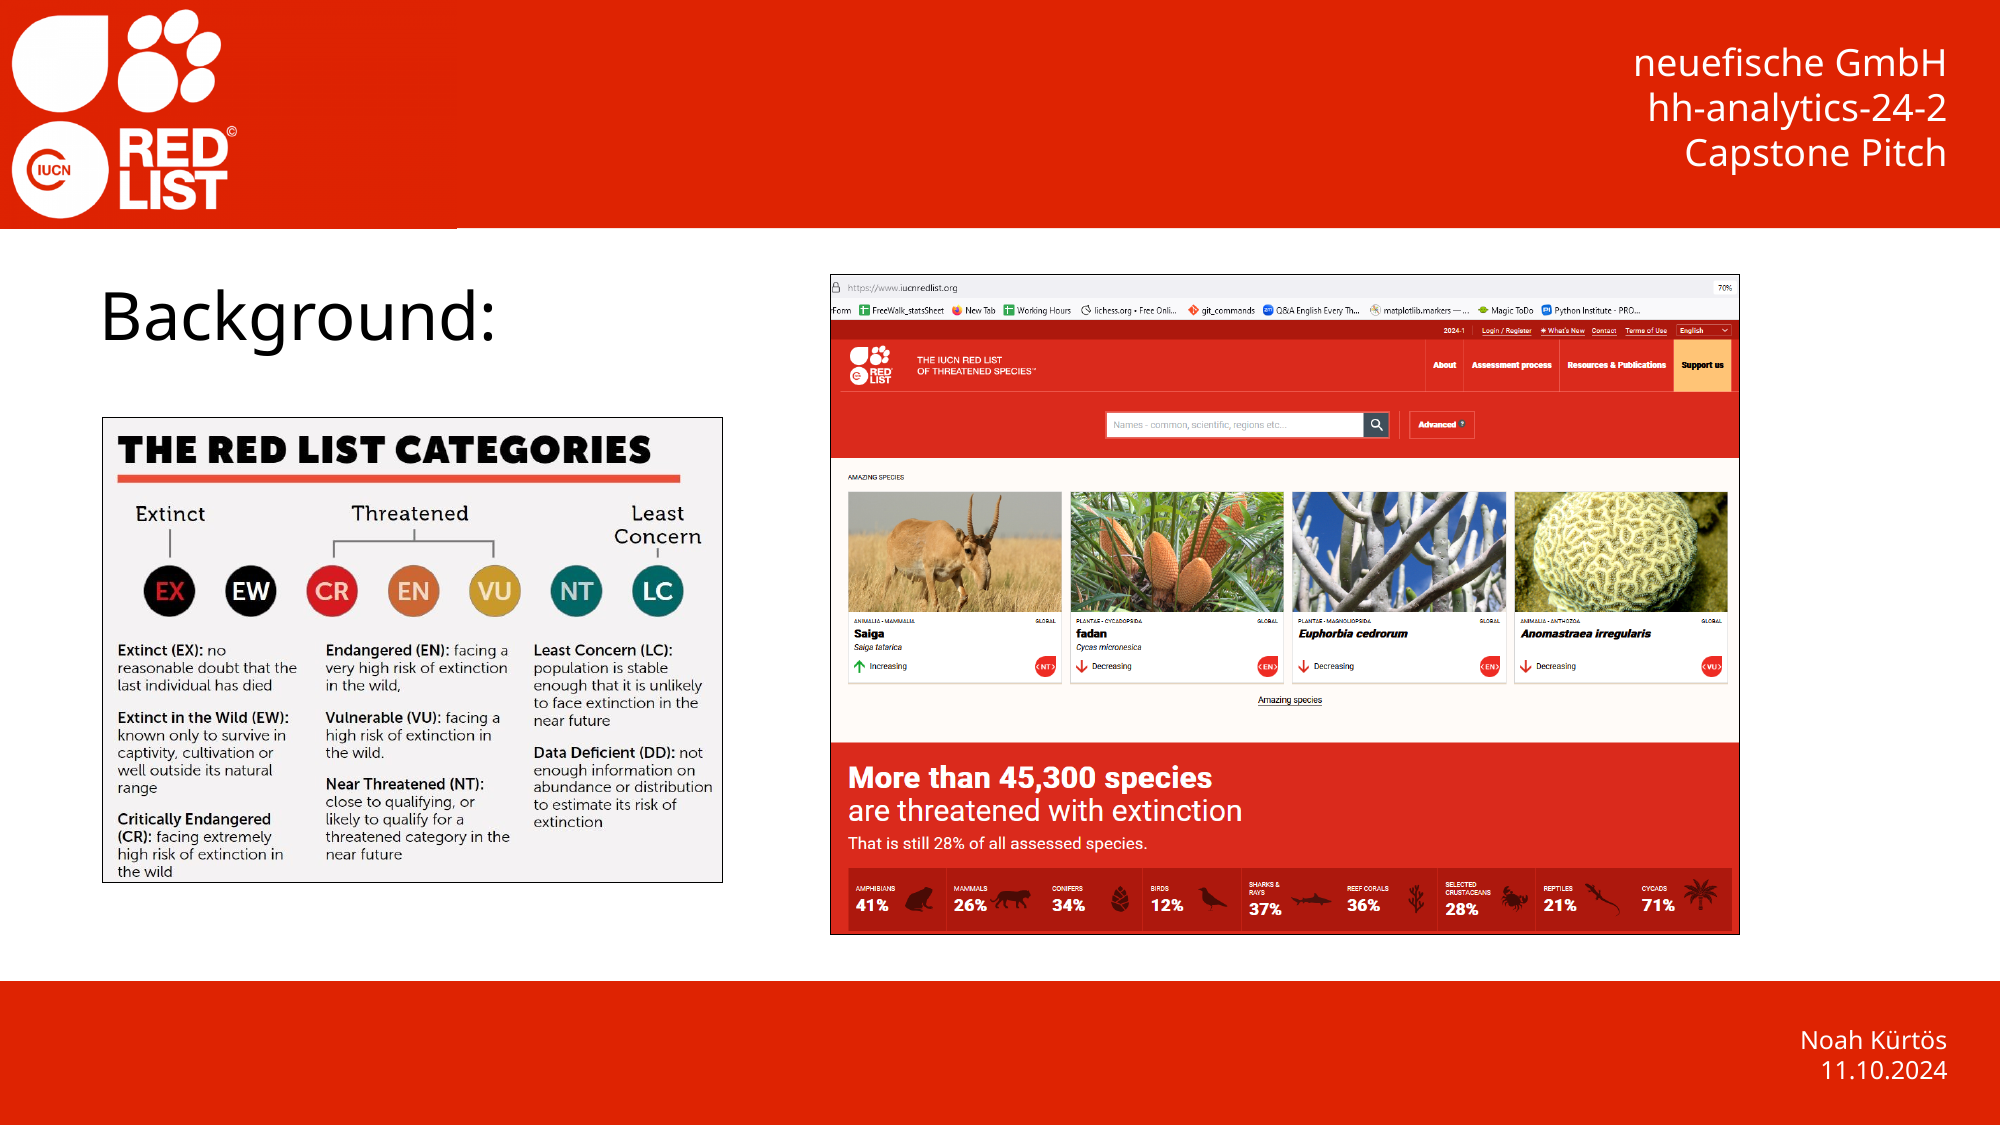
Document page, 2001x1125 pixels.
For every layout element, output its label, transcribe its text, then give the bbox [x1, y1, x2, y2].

text_box neuefische GmbH hh-analytics-24-2 Capstone Pitch [1304, 32, 1963, 182]
text_box Background: [85, 266, 1740, 362]
text_box Noah Kürtös 11.10.2024 [1304, 1017, 1963, 1092]
picture [101, 416, 724, 883]
text_box [0, 980, 2000, 1125]
picture [0, 0, 457, 229]
picture [829, 274, 1740, 935]
text_box [0, 0, 2000, 230]
